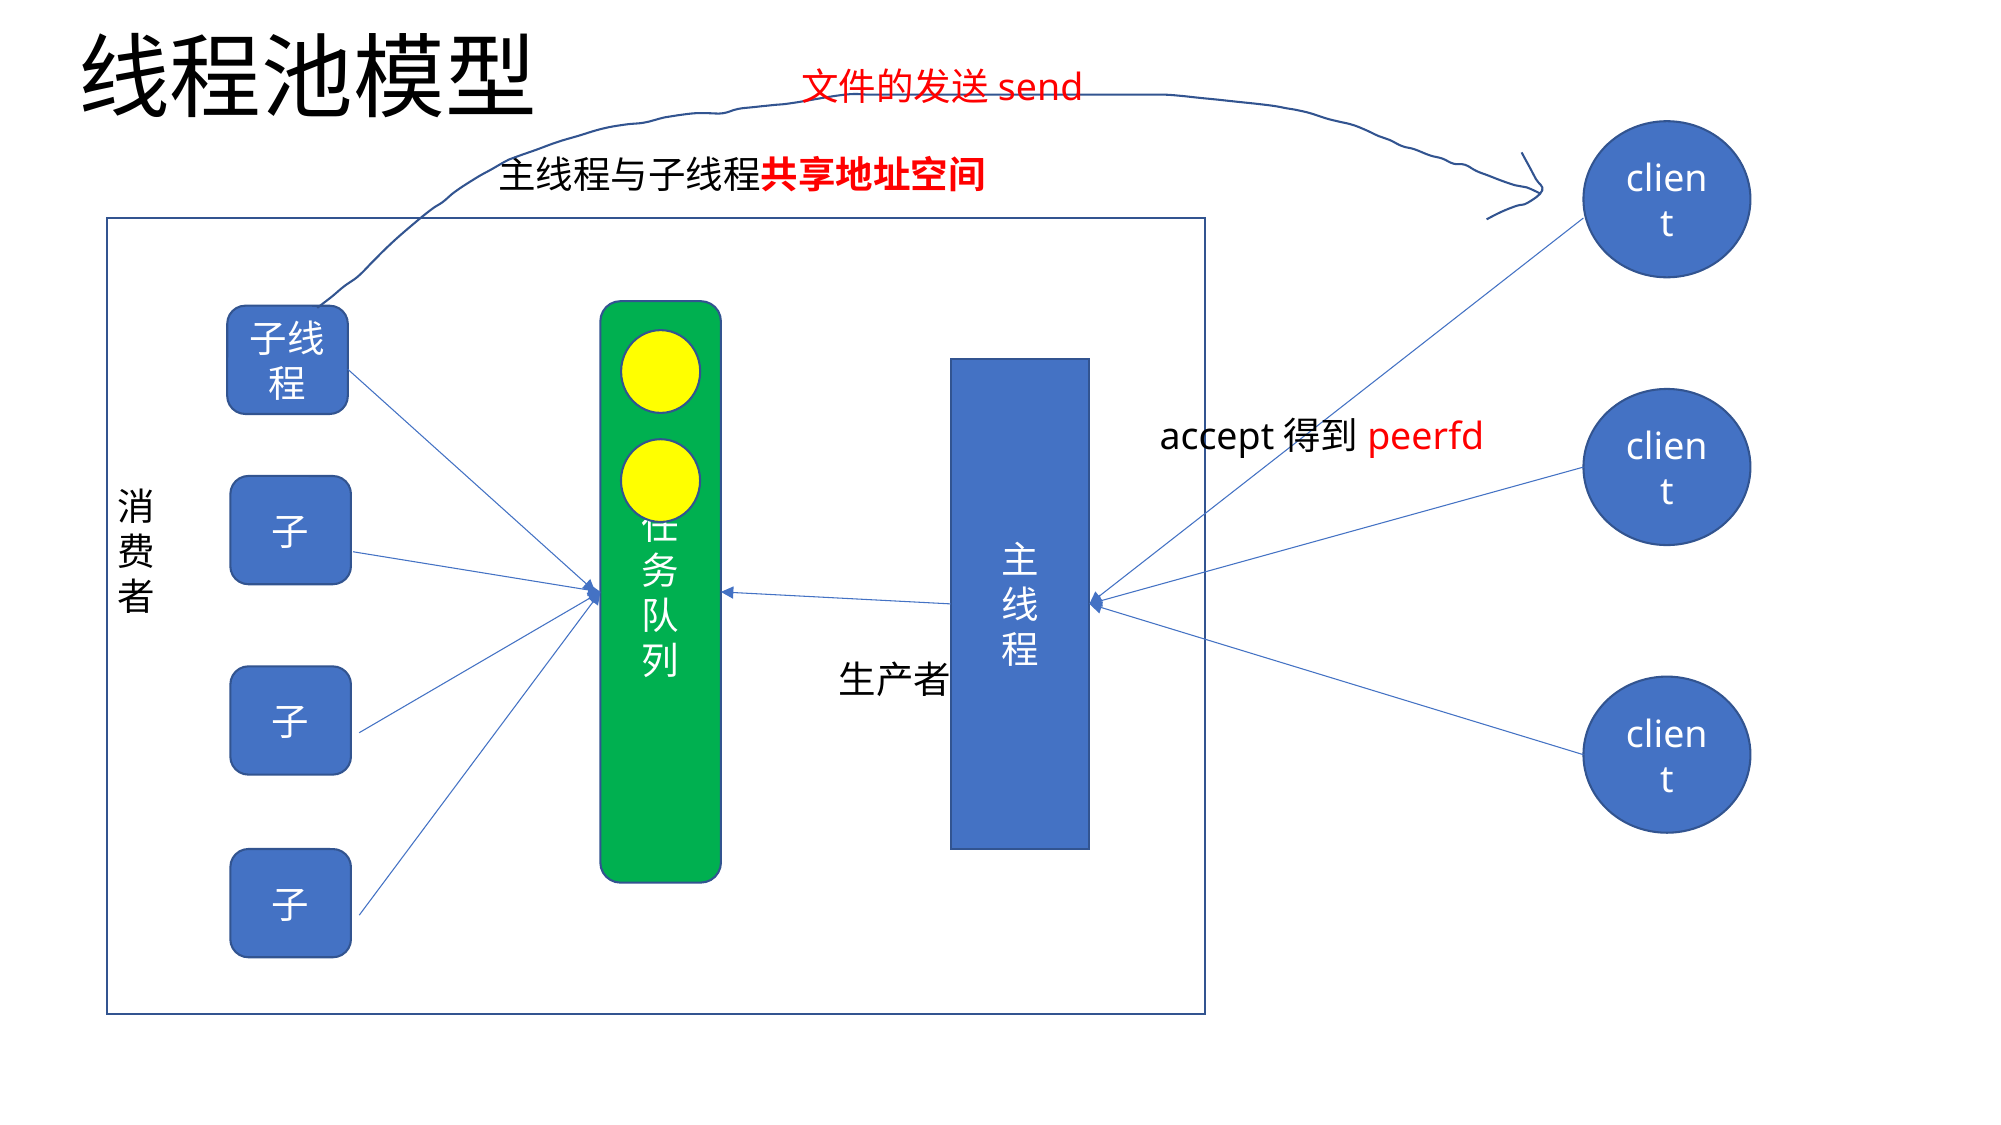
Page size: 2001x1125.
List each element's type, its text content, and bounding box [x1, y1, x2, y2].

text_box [352, 551, 601, 592]
text_box 文件的发送send [786, 55, 1099, 116]
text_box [359, 591, 601, 916]
text_box 子线程 [226, 304, 349, 416]
text_box client [1584, 387, 1752, 547]
text_box client [1582, 675, 1752, 834]
text_box [619, 438, 702, 524]
text_box [316, 93, 1506, 309]
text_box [347, 369, 596, 592]
text_box client [1582, 120, 1752, 279]
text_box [1089, 466, 1584, 603]
text_box 任 务 队 列 [599, 300, 722, 884]
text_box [721, 591, 951, 604]
text_box [620, 329, 702, 414]
text_box 生产者 [824, 649, 967, 709]
title 线程池模型 [63, 15, 674, 147]
text_box [106, 217, 1206, 1015]
text_box [1487, 151, 1544, 217]
text_box 子 [229, 474, 347, 586]
text_box 主线程与子线程共享地址空间 [483, 144, 546, 172]
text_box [1089, 217, 1584, 466]
text_box 子 [229, 847, 352, 959]
text_box 消费者 [107, 475, 133, 626]
text_box 子 [229, 665, 352, 776]
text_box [1089, 603, 1584, 755]
